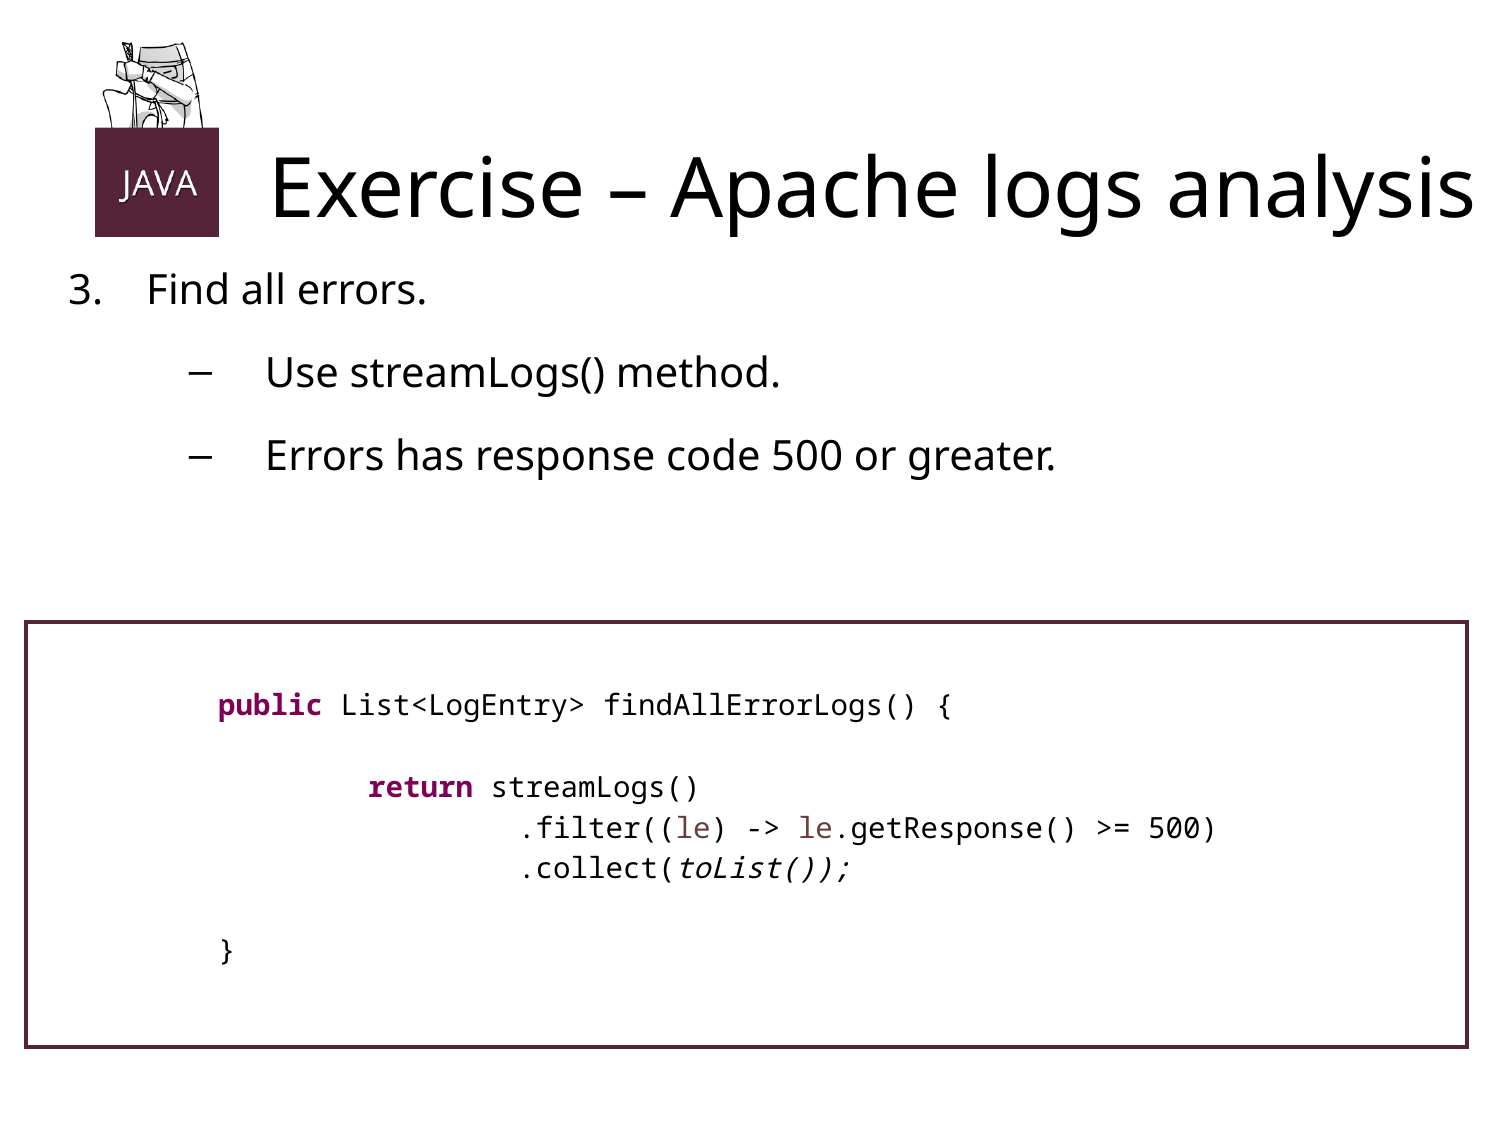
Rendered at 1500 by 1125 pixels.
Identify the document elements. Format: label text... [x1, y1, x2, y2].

title Exercise – Apache logs analysis [253, 90, 1500, 279]
picture [95, 42, 219, 238]
text_box [25, 621, 1467, 1047]
text_box 3. Find all errors. Use streamLogs() method. Errors has response code 500 or greater. public List<LogEntry> findAllErrorLogs() { return streamLogs() .filter((le) -> le.getResponse() >= 500) .collect(toList()); } [53, 196, 1447, 622]
